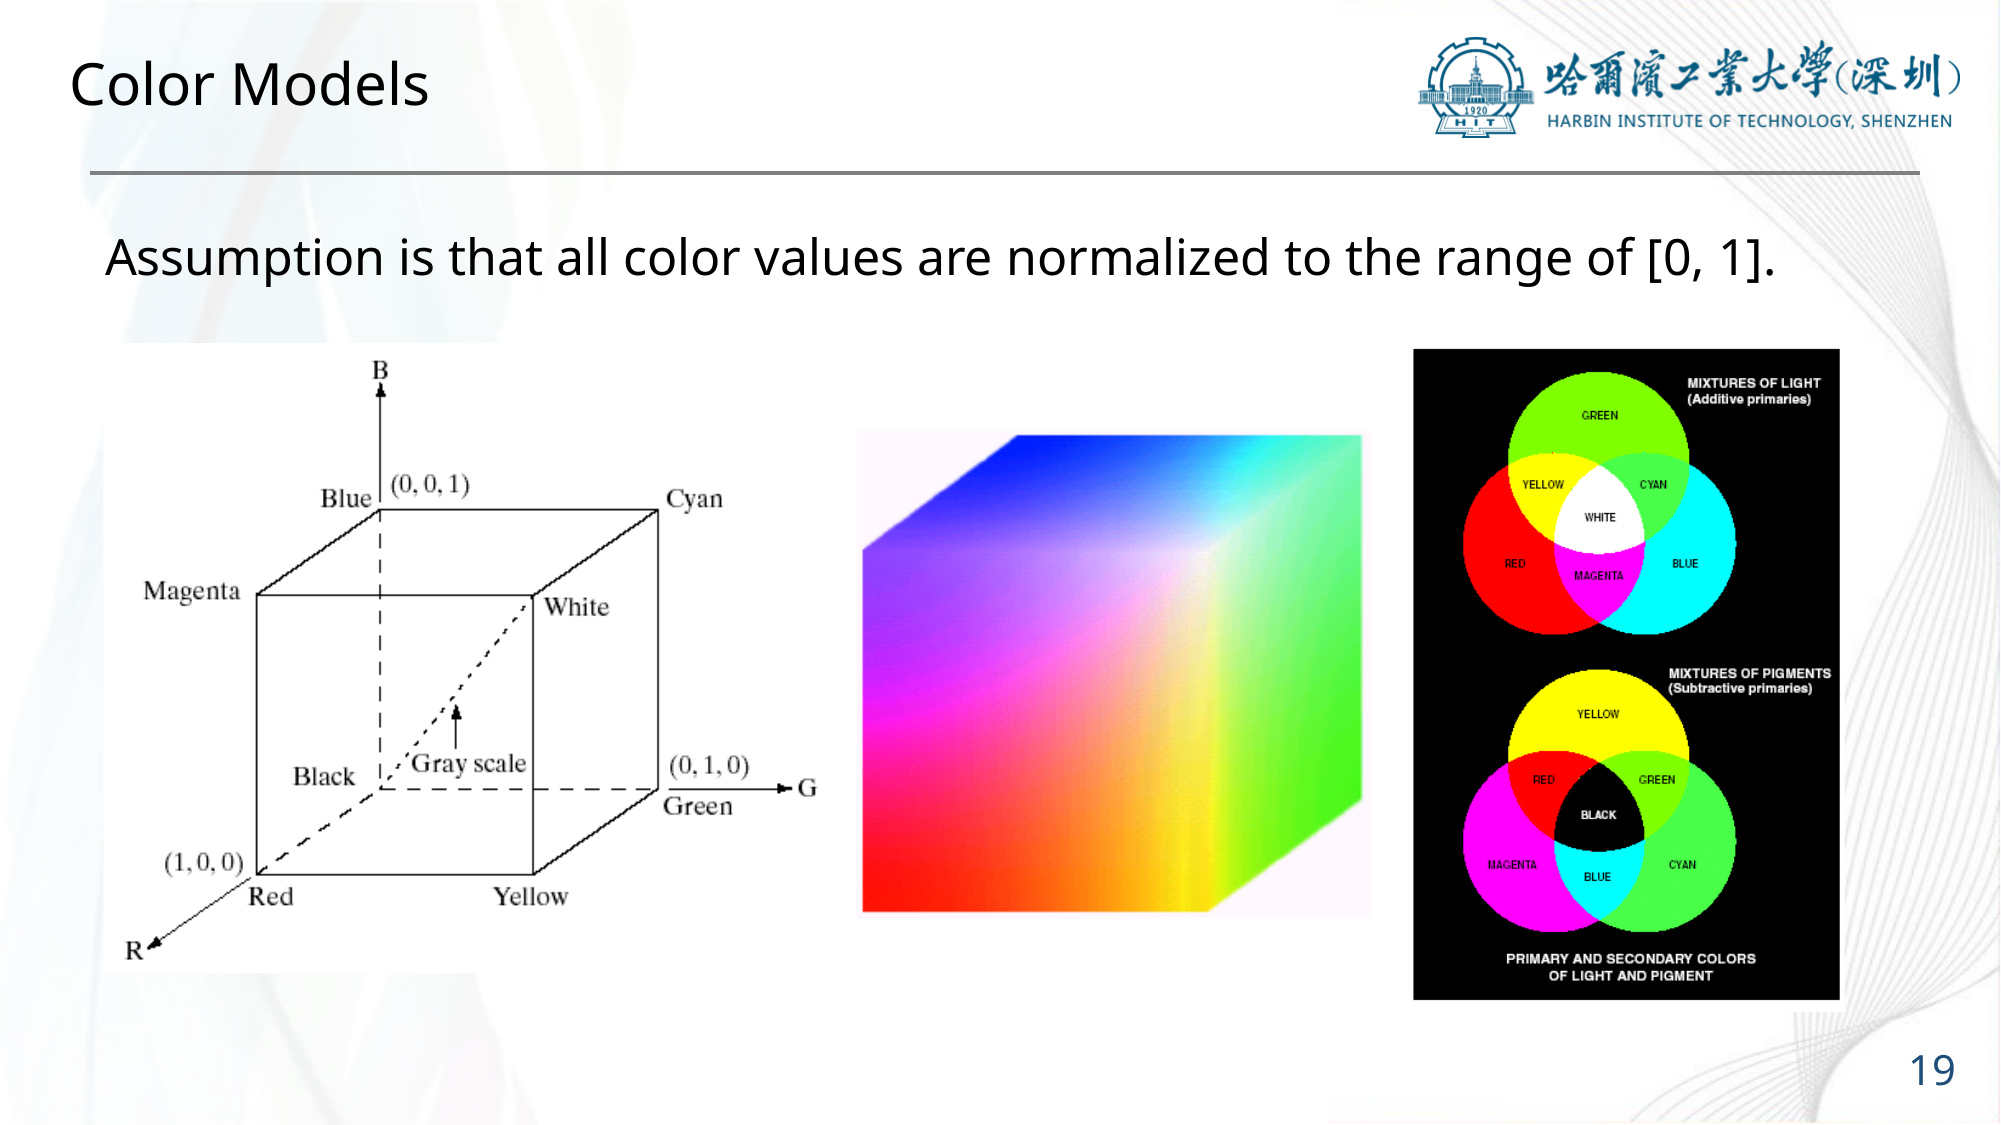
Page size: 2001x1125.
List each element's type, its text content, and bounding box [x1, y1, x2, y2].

picture [0, 0, 2001, 1125]
text_box Assumption is that all color values are normalized to the range of [0, 1]. [90, 187, 1910, 303]
title Color Models [54, 0, 1385, 174]
slide_number 19 [1521, 1042, 1972, 1103]
